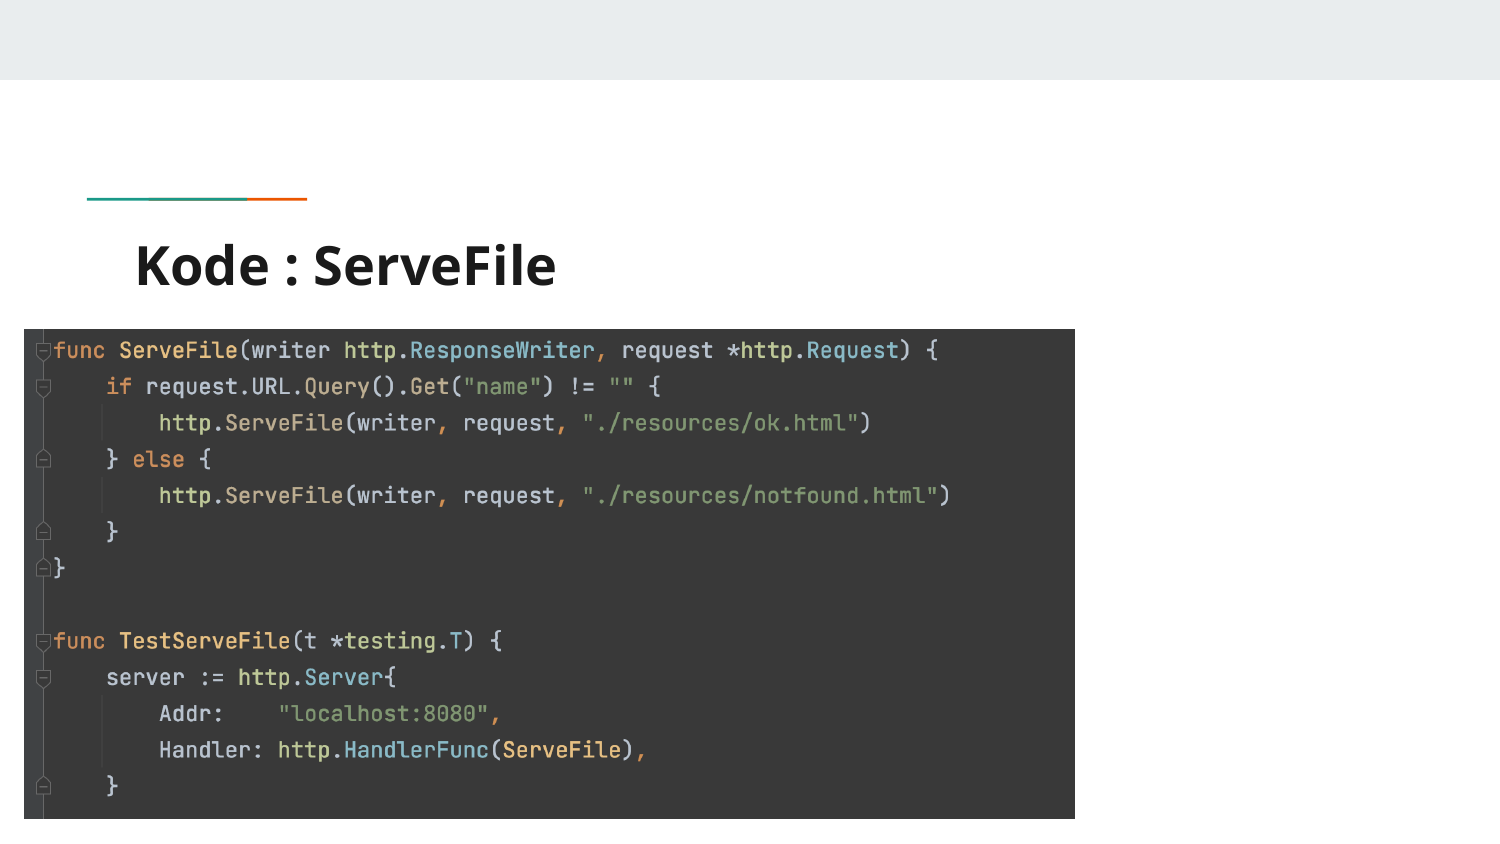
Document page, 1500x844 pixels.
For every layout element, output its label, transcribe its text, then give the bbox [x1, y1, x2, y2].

picture [24, 328, 1075, 819]
title Kode : ServeFile [119, 216, 1381, 305]
